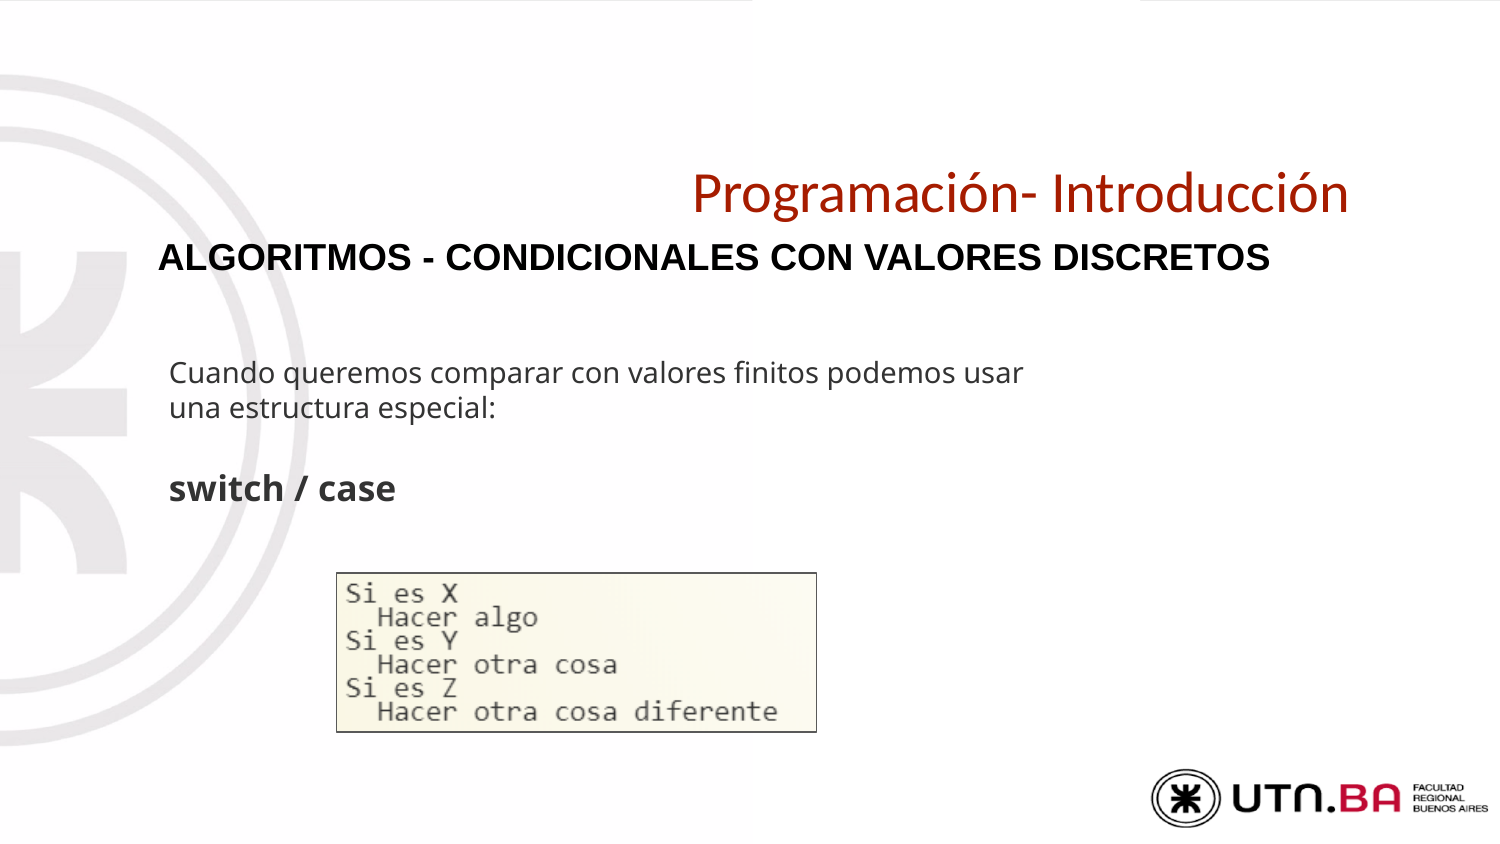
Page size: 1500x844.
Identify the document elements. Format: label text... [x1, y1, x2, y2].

list ALGORITMOS - CONDICIONALES CON VALORES DISCRETOS [134, 235, 1366, 365]
title Programación- Introducción [134, 138, 1366, 235]
text_box Cuando queremos comparar con valores finitos podemos usar una estructura especial: switch / case [153, 351, 1083, 512]
picture [0, 0, 1500, 844]
